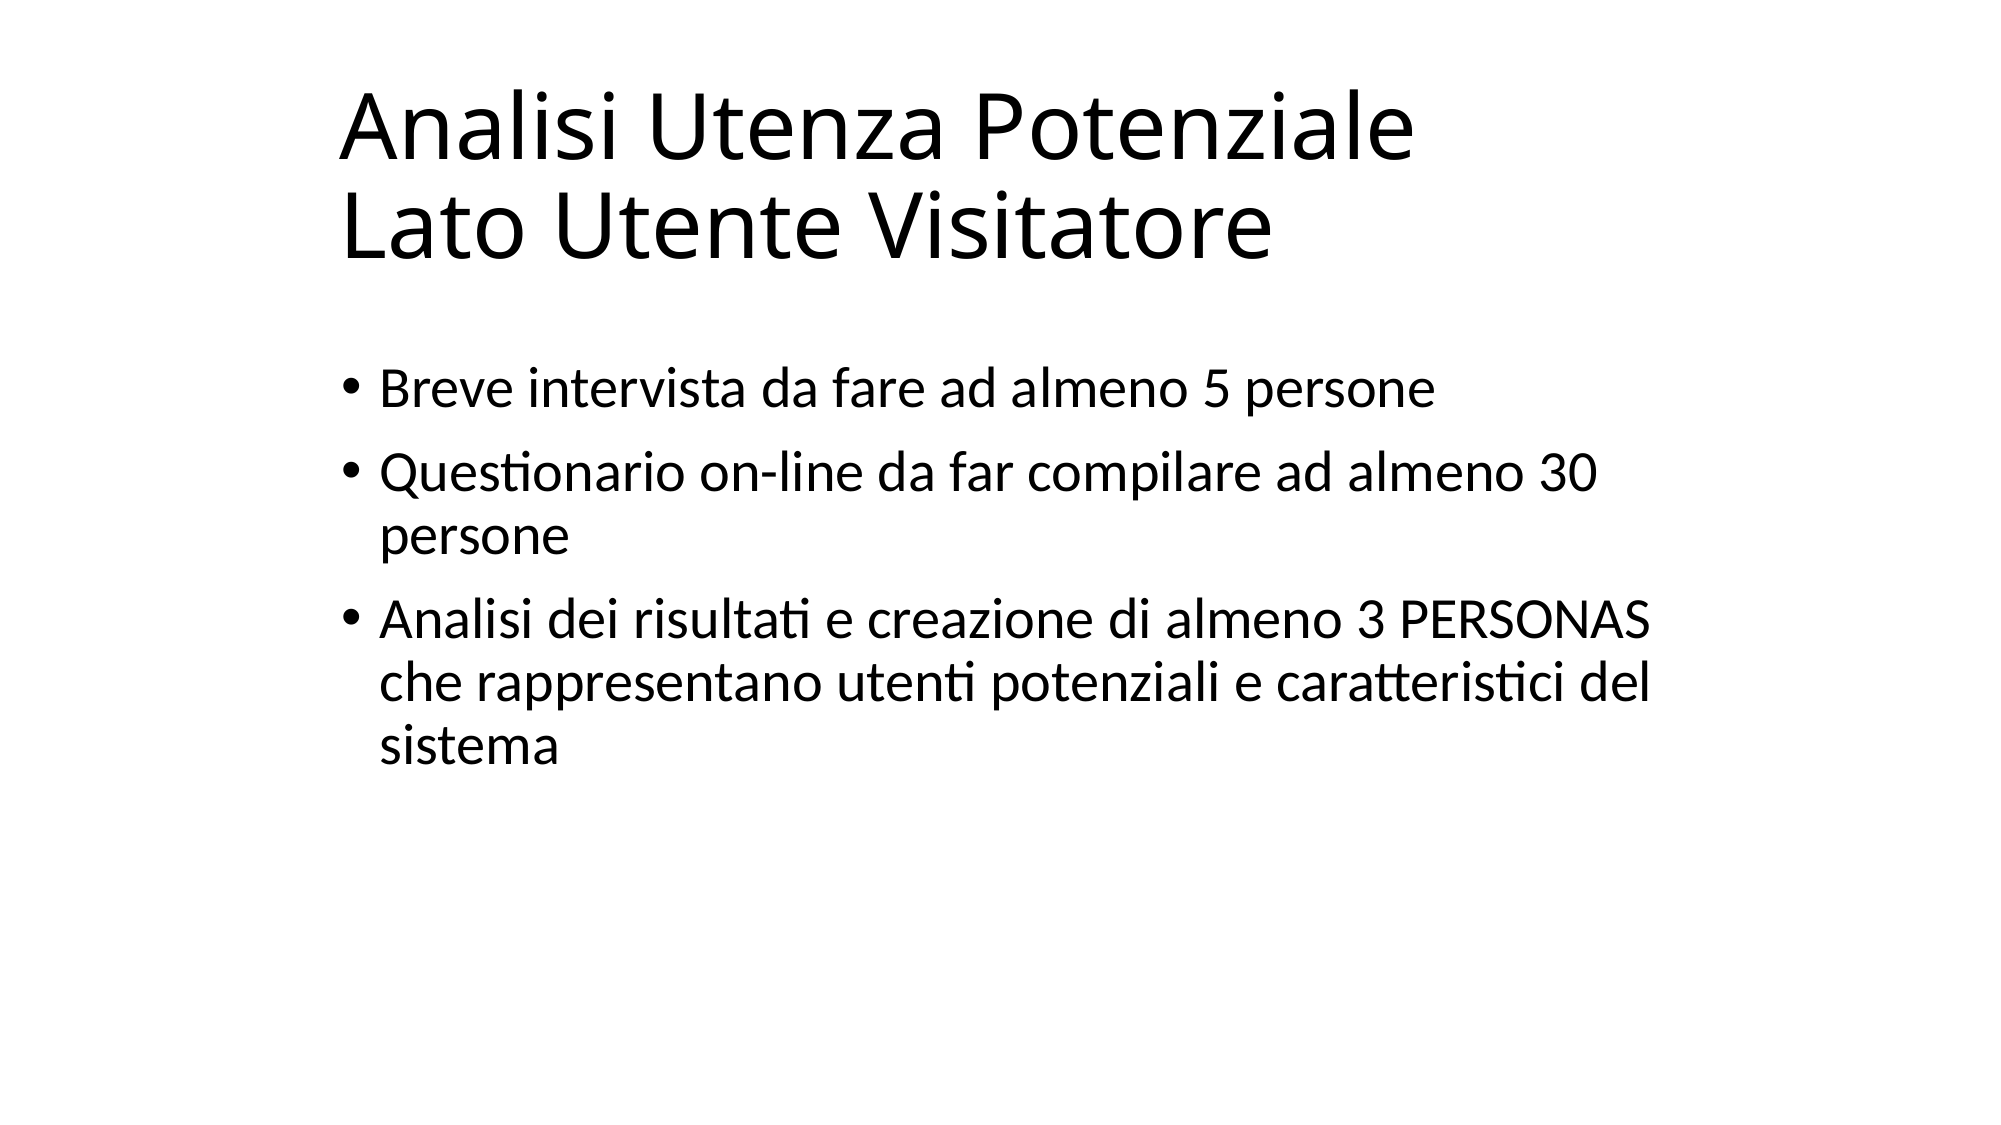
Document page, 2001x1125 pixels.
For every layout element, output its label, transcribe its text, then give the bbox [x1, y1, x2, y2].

list Breve intervista da fare ad almeno 5 persone Questionario on-line da far compilare ad almeno 30 persone Analisi dei risultati e creazione di almeno 3 PERSONAS che rappresentano utenti potenziali e caratteristici del sistema [326, 350, 1677, 1093]
title Analisi Utenza Potenziale Lato Utente Visitatore [324, 45, 1675, 315]
